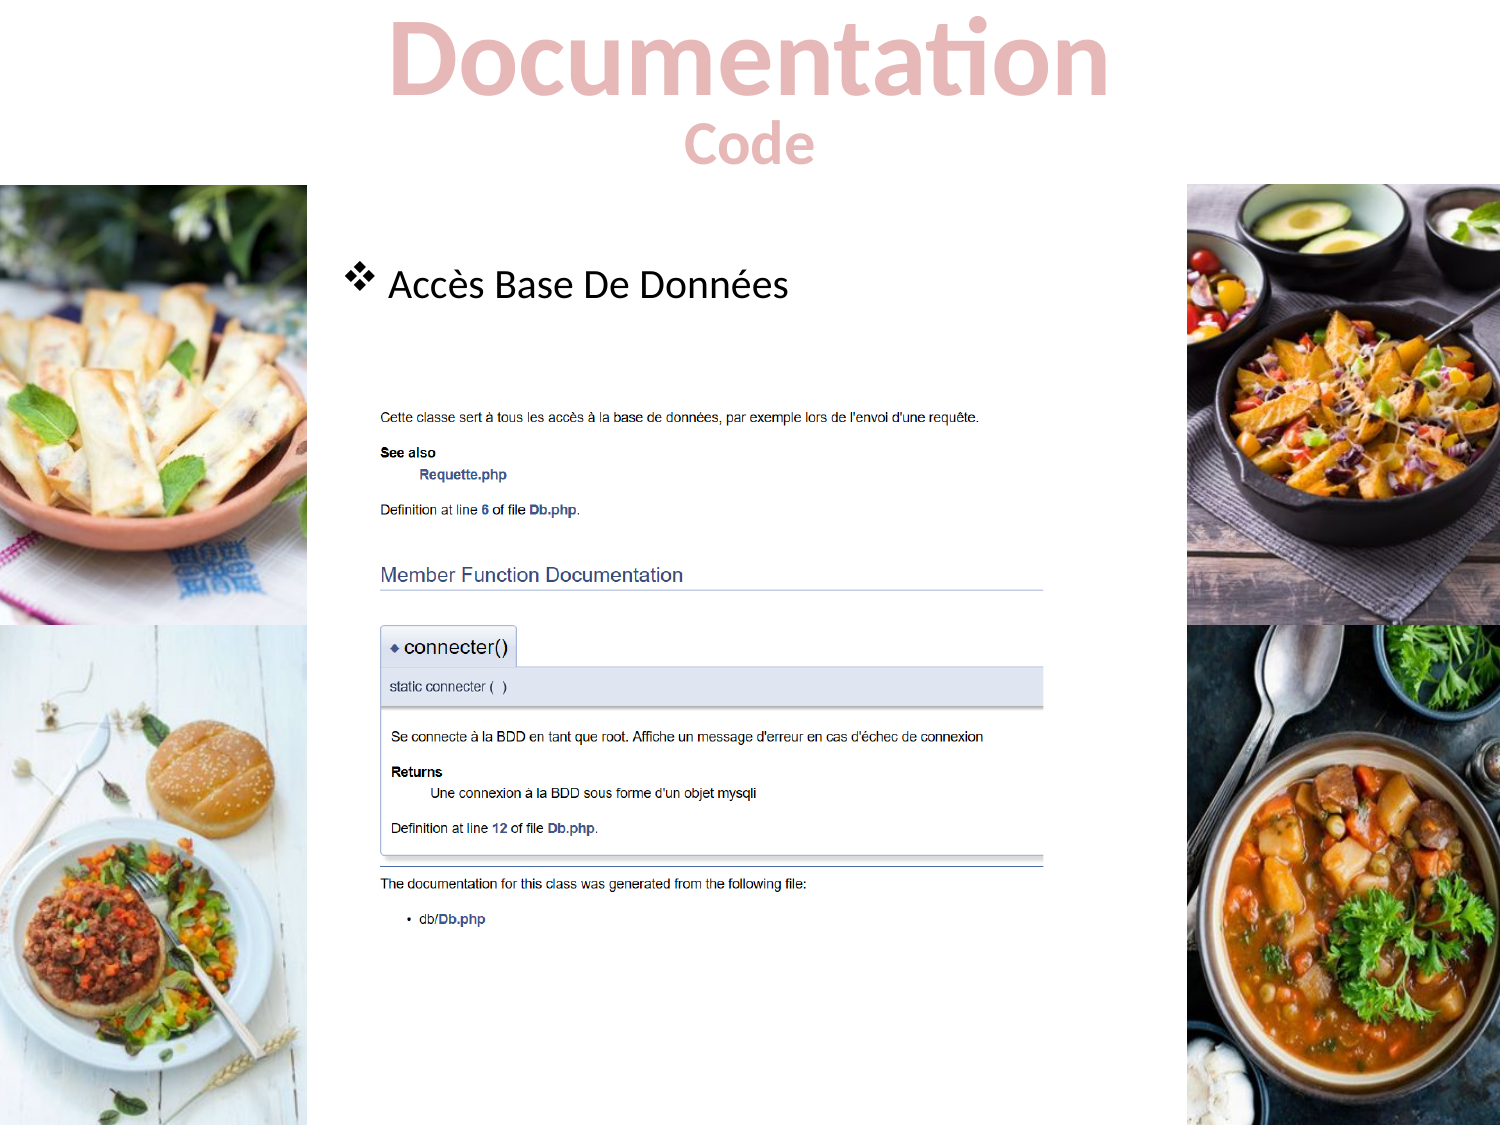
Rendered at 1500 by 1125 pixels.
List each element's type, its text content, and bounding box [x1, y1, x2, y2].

picture [1187, 184, 1500, 1125]
text_box Code [105, 94, 1395, 185]
picture [0, 185, 308, 1125]
text_box Documentation [372, 0, 1128, 125]
picture [368, 399, 1044, 938]
text_box Accès Base De Données [326, 249, 972, 314]
